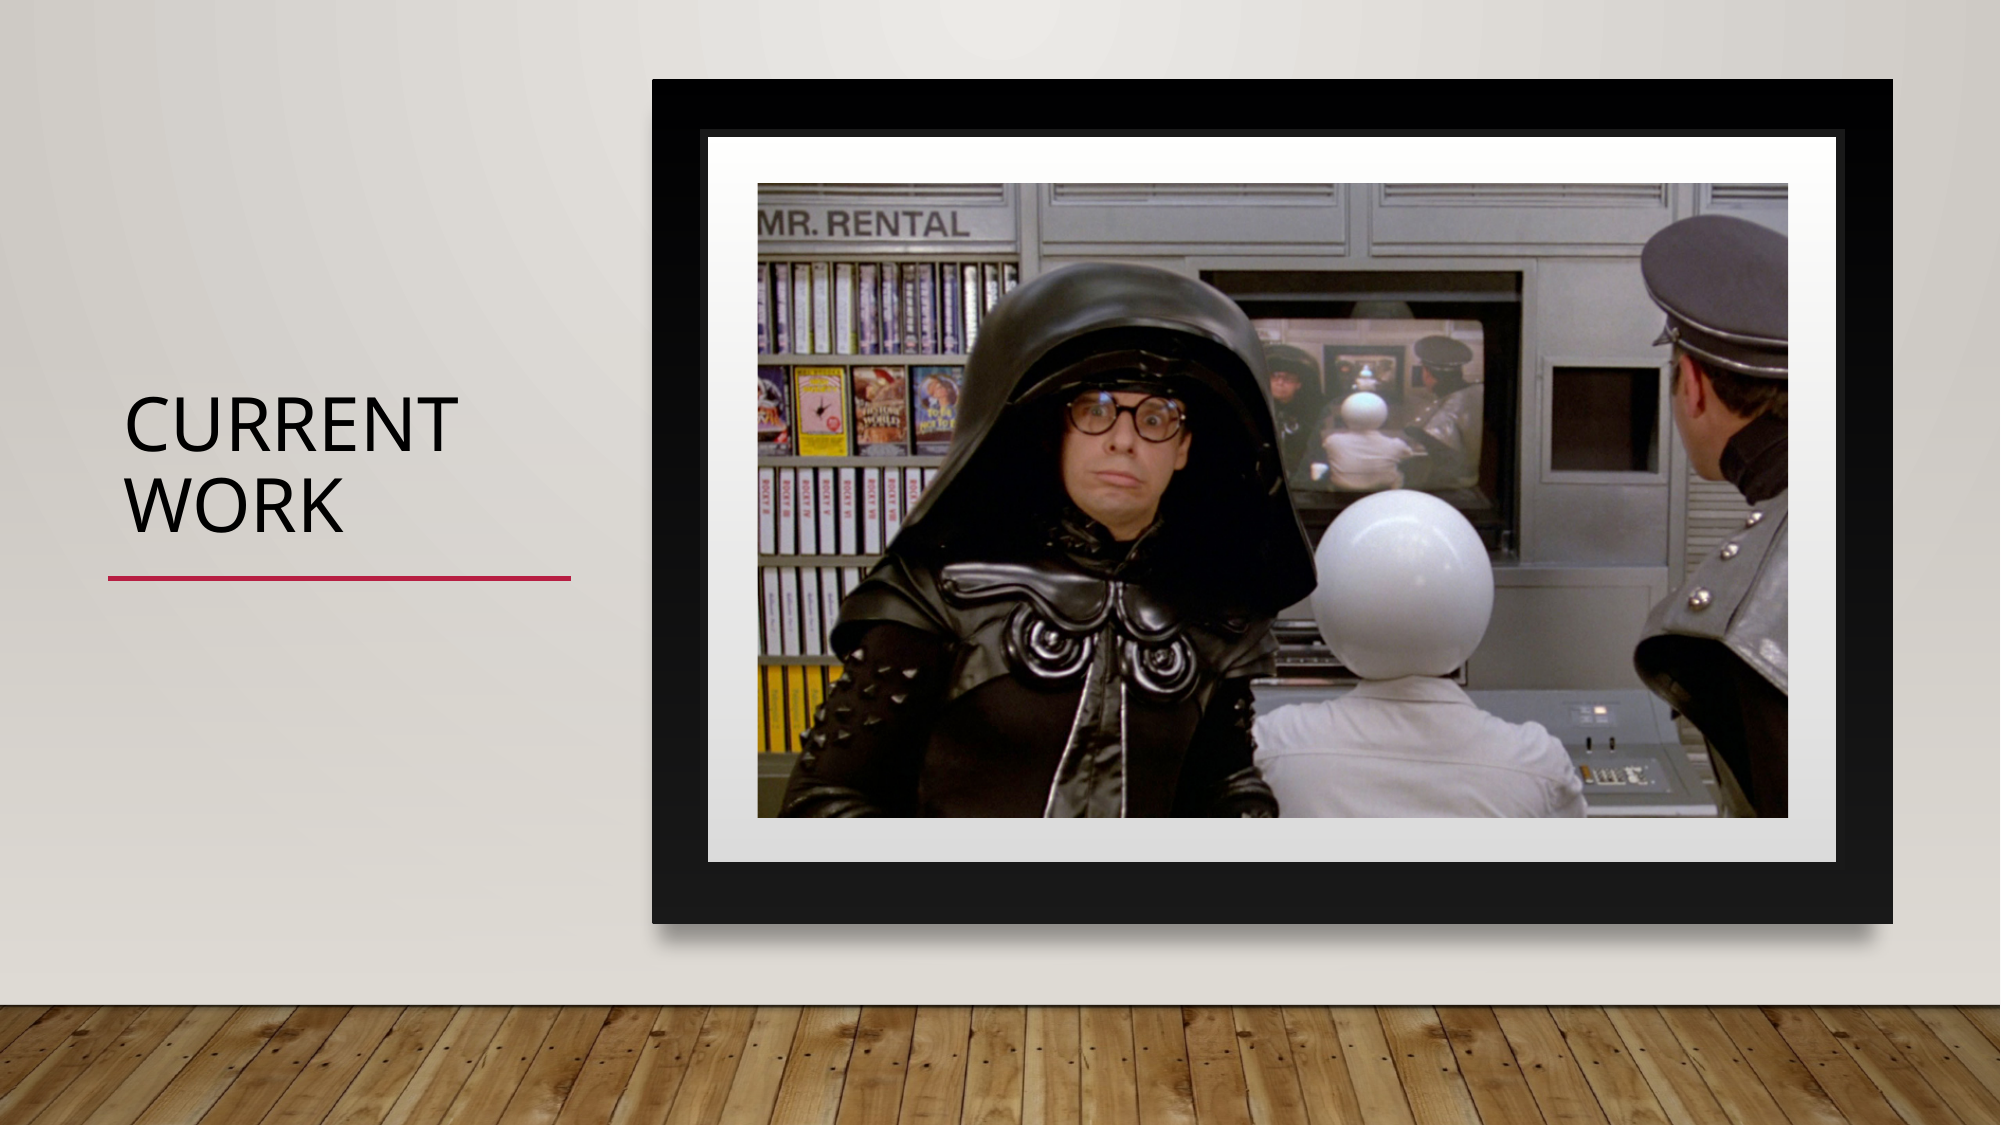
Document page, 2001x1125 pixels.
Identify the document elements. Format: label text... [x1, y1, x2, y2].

picture [757, 182, 1789, 818]
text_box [652, 78, 1894, 924]
picture [0, 1006, 2000, 1125]
text_box [0, 330, 2000, 1004]
text_box [0, 0, 2000, 330]
title Current work [108, 241, 572, 549]
